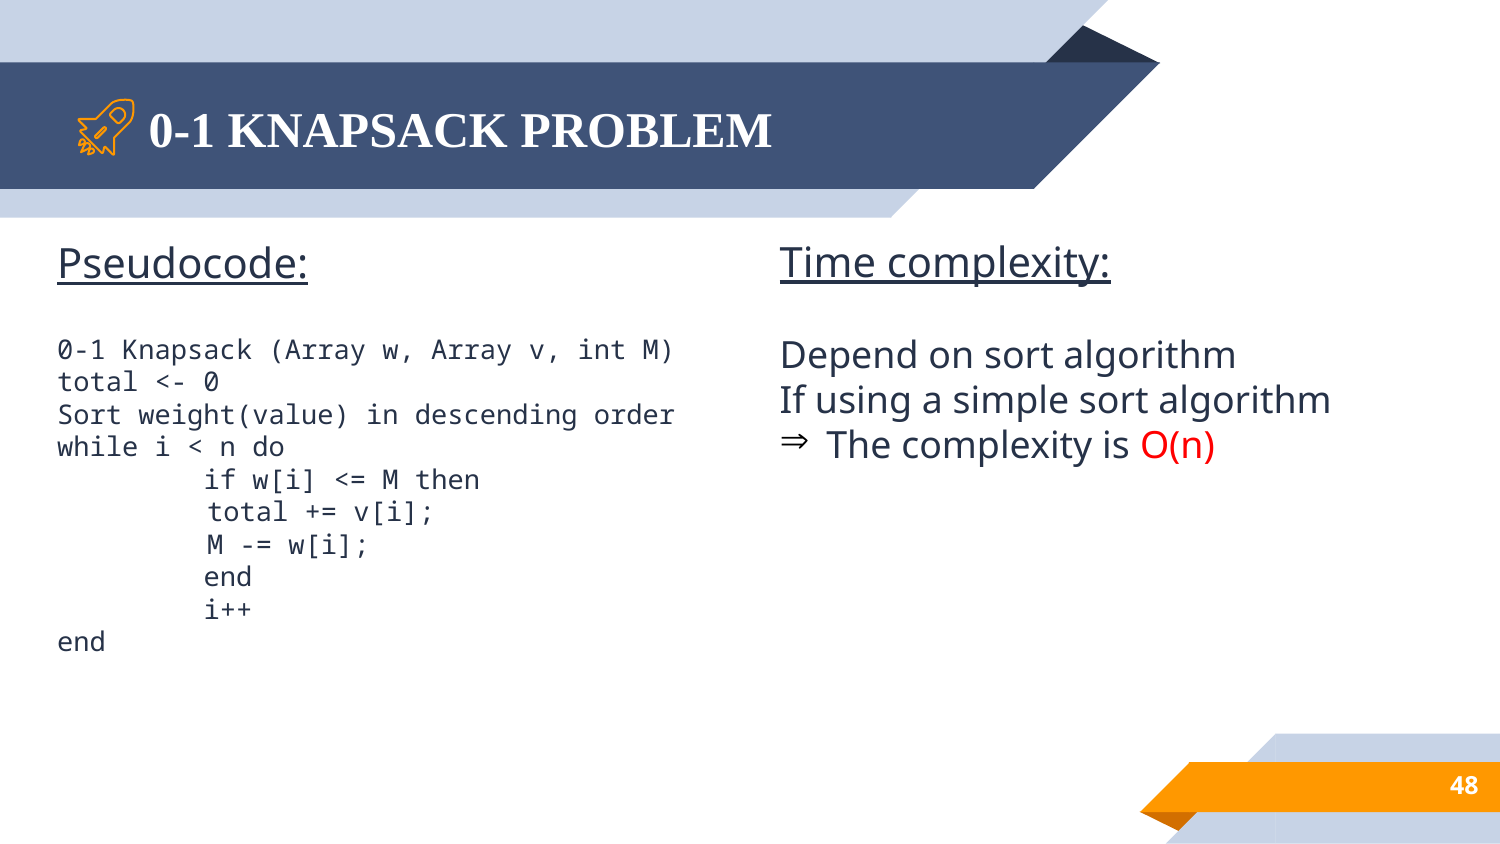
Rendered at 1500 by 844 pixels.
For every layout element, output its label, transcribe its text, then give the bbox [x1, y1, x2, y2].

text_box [78, 99, 134, 155]
title 0-1 KNAPSACK PROBLEM [133, 64, 1063, 190]
slide_number 48 [1249, 760, 1494, 813]
text_box Pseudocode: 0-1 Knapsack (Array w, Array v, int M) total <- 0 Sort weight(value) in descending order while i < n do if w[i] <= M then total += v[i]; M -= w[i]; end i++ end [42, 229, 690, 665]
text_box Time complexity: Depend on sort algorithm If using a simple sort algorithm The complexity is O(n) [764, 228, 1357, 473]
